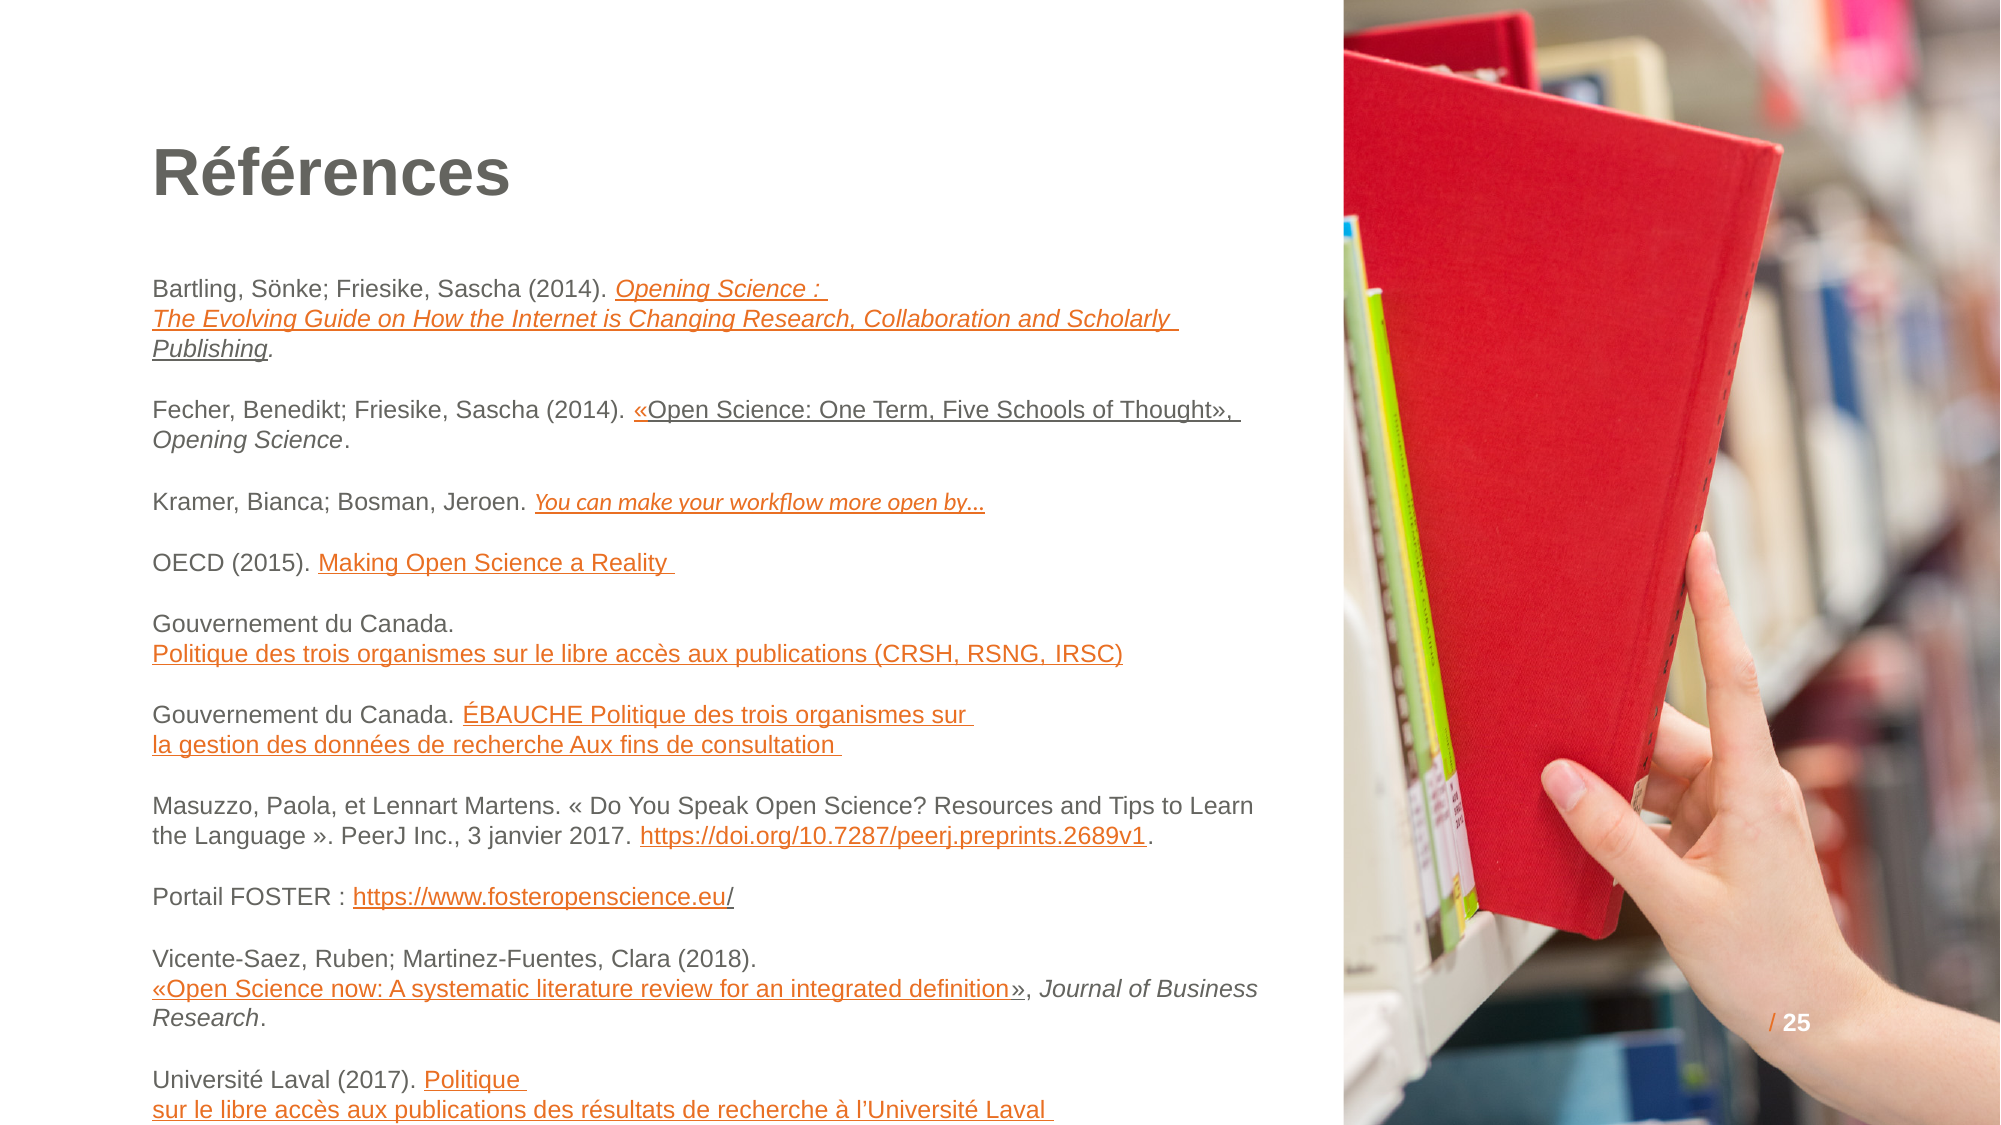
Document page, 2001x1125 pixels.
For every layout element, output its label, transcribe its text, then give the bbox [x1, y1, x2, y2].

title Références [137, 130, 1275, 230]
picture [1343, 0, 2000, 1125]
list Bartling, Sönke; Friesike, Sascha (2014). Opening Science : The Evolving Guide on How the Internet is Changing Research, Collaboration and Scholarly Publishing. Fecher, Benedikt; Friesike, Sascha (2014). «Open Science: One Term, Five Schools of Thought», Opening Science. Kramer, Bianca; Bosman, Jeroen. You can make your workflow more open by… OECD (2015). Making Open Science a Reality Gouvernement du Canada. Politique des trois organismes sur le libre accès aux publications (CRSH, RSNG, IRSC) Gouvernement du Canada. ÉBAUCHE Politique des trois organismes sur la gestion des données de recherche Aux fins de consultation Masuzzo, Paola, et Lennart Martens. « Do You Speak Open Science? Resources and Tips to Learn the Language ». PeerJ Inc., 3 janvier 2017. https://doi.org/10.7287/peerj.preprints.2689v1. Portail FOSTER : https://www.fosteropenscience.eu/ Vicente-Saez, Ruben; Martinez-Fuentes, Clara (2018). «Open Science now: A systematic literature review for an integrated definition», Journal of Business Research. Université Laval (2017). Politique sur le libre accès aux publications des résultats de recherche à l’Université Laval [137, 265, 1275, 999]
